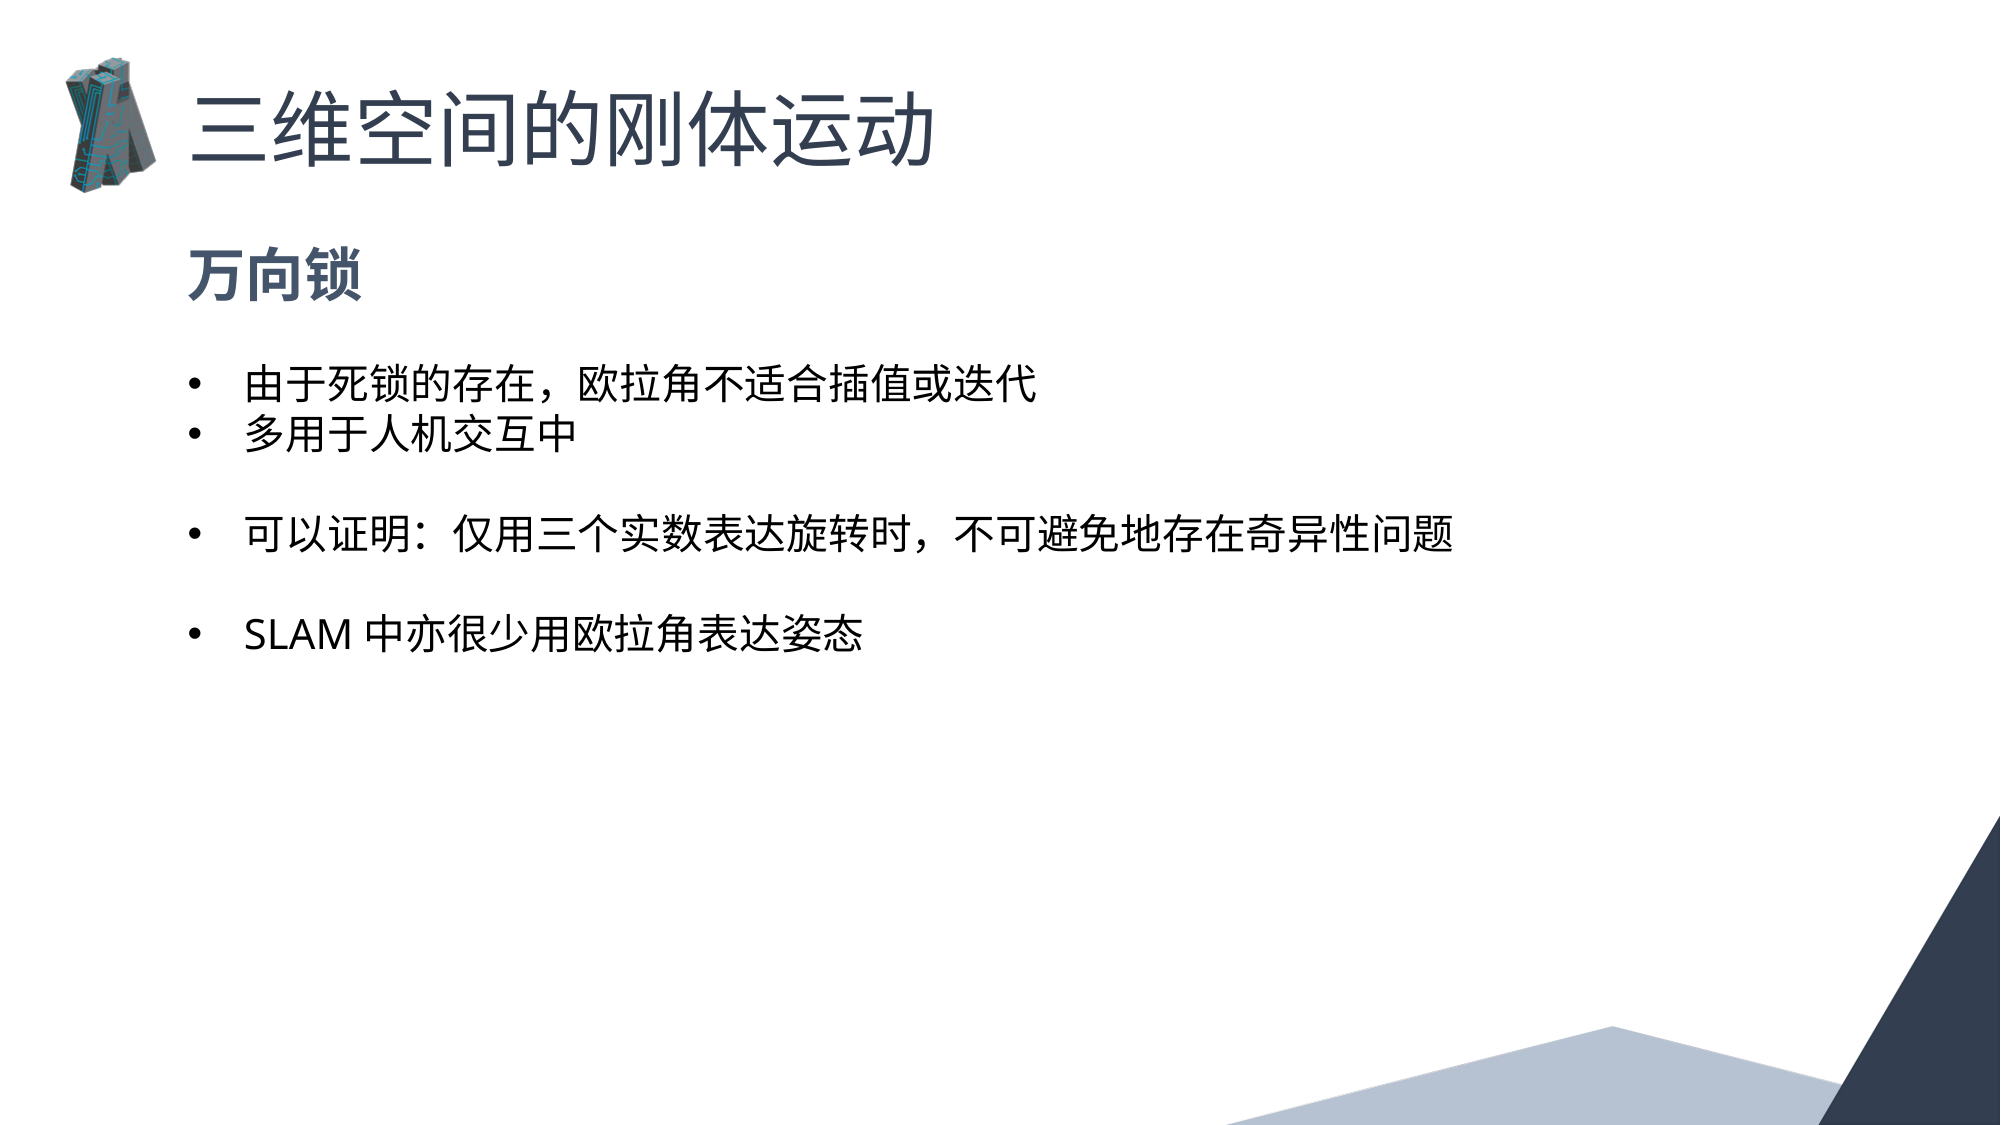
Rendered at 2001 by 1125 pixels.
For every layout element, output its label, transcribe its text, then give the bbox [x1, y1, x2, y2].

picture [1225, 815, 2000, 1125]
text_box 万向锁 由于死锁的存在，欧拉角不适合插值或迭代 多用于人机交互中 可以证明：仅用三个实数表达旋转时，不可避免地存在奇异性问题 SLAM中亦很少用欧拉角表达姿态 [172, 230, 1772, 766]
picture [57, 55, 160, 196]
list 三维空间的刚体运动 [173, 80, 1919, 196]
